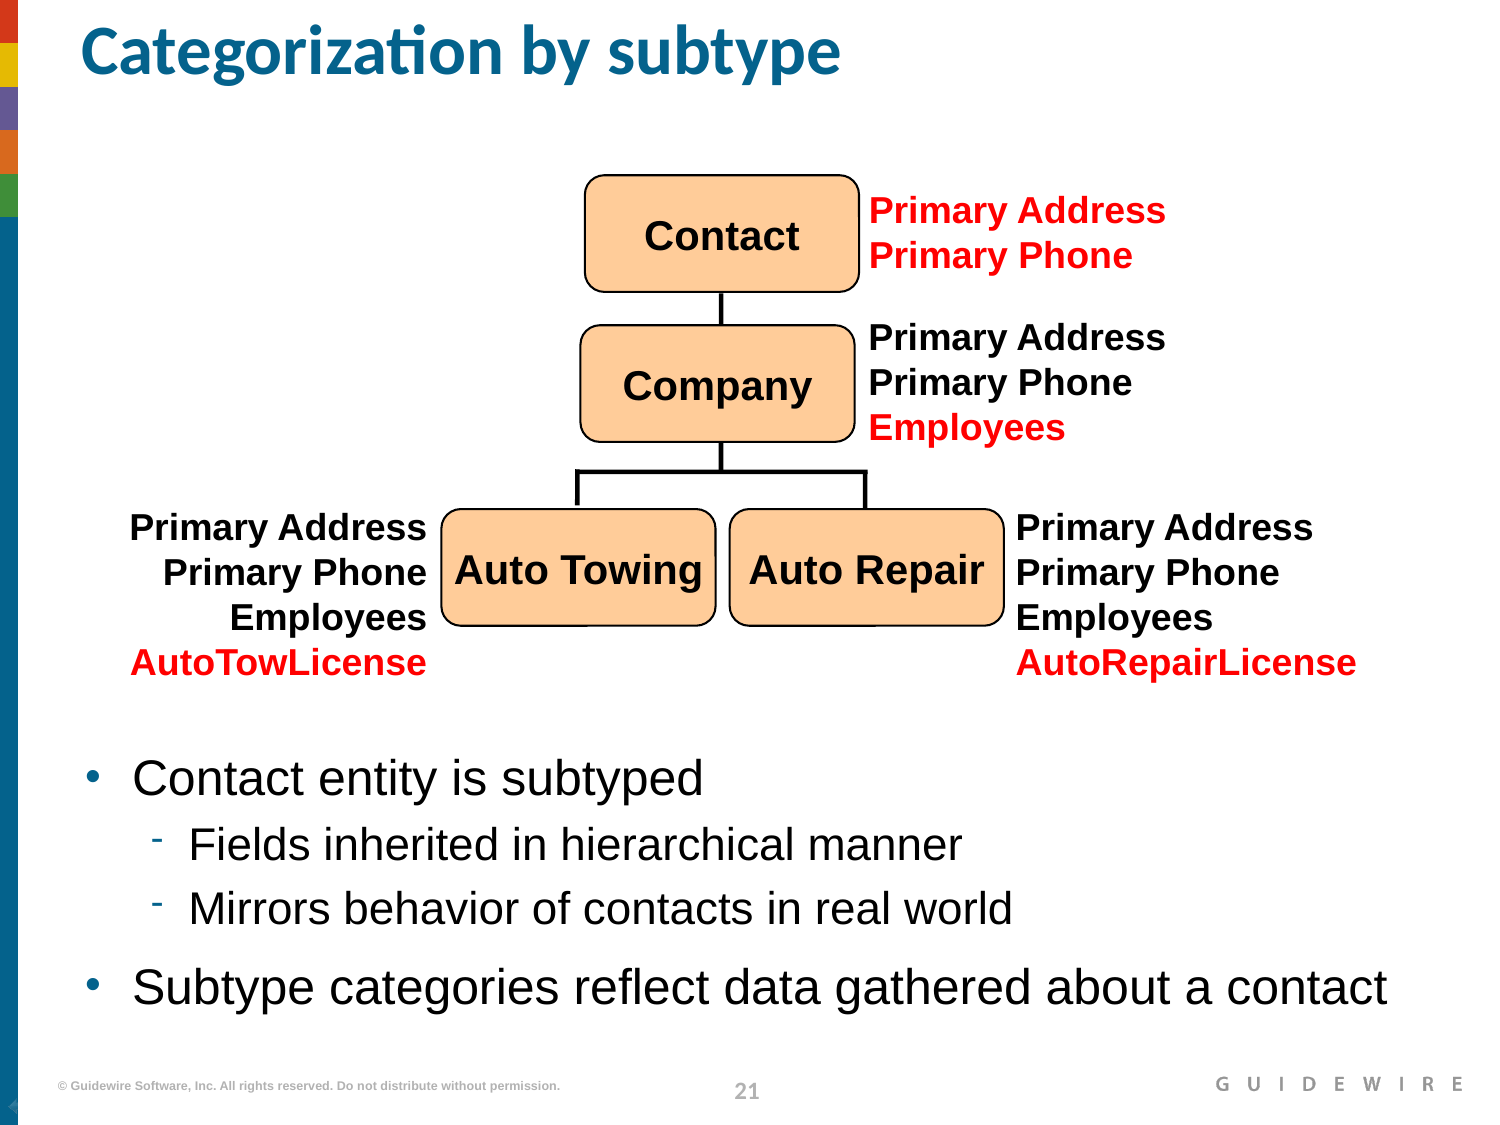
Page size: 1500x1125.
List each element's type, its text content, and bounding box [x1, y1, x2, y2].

picture [1215, 1073, 1480, 1096]
text_box Primary Address Primary Phone Employees AutoRepairLicense [1015, 503, 1395, 684]
title Categorization by subtype [81, 19, 1446, 142]
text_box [729, 508, 1005, 626]
picture [0, 0, 18, 216]
text_box Primary Address Primary Phone Employees [868, 313, 1199, 449]
text_box Primary Address Primary Phone [868, 186, 1200, 277]
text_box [584, 174, 860, 293]
list Contact entity is subtyped Fields inherited in hierarchical manner Mirrors behavior of contacts in real world Subtype categories reflect data gathered about a contact [85, 745, 1450, 1049]
text_box Primary Address Primary Phone Employees AutoTowLicense [97, 503, 428, 684]
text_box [580, 324, 855, 443]
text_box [441, 508, 716, 626]
picture [10, 1101, 18, 1111]
